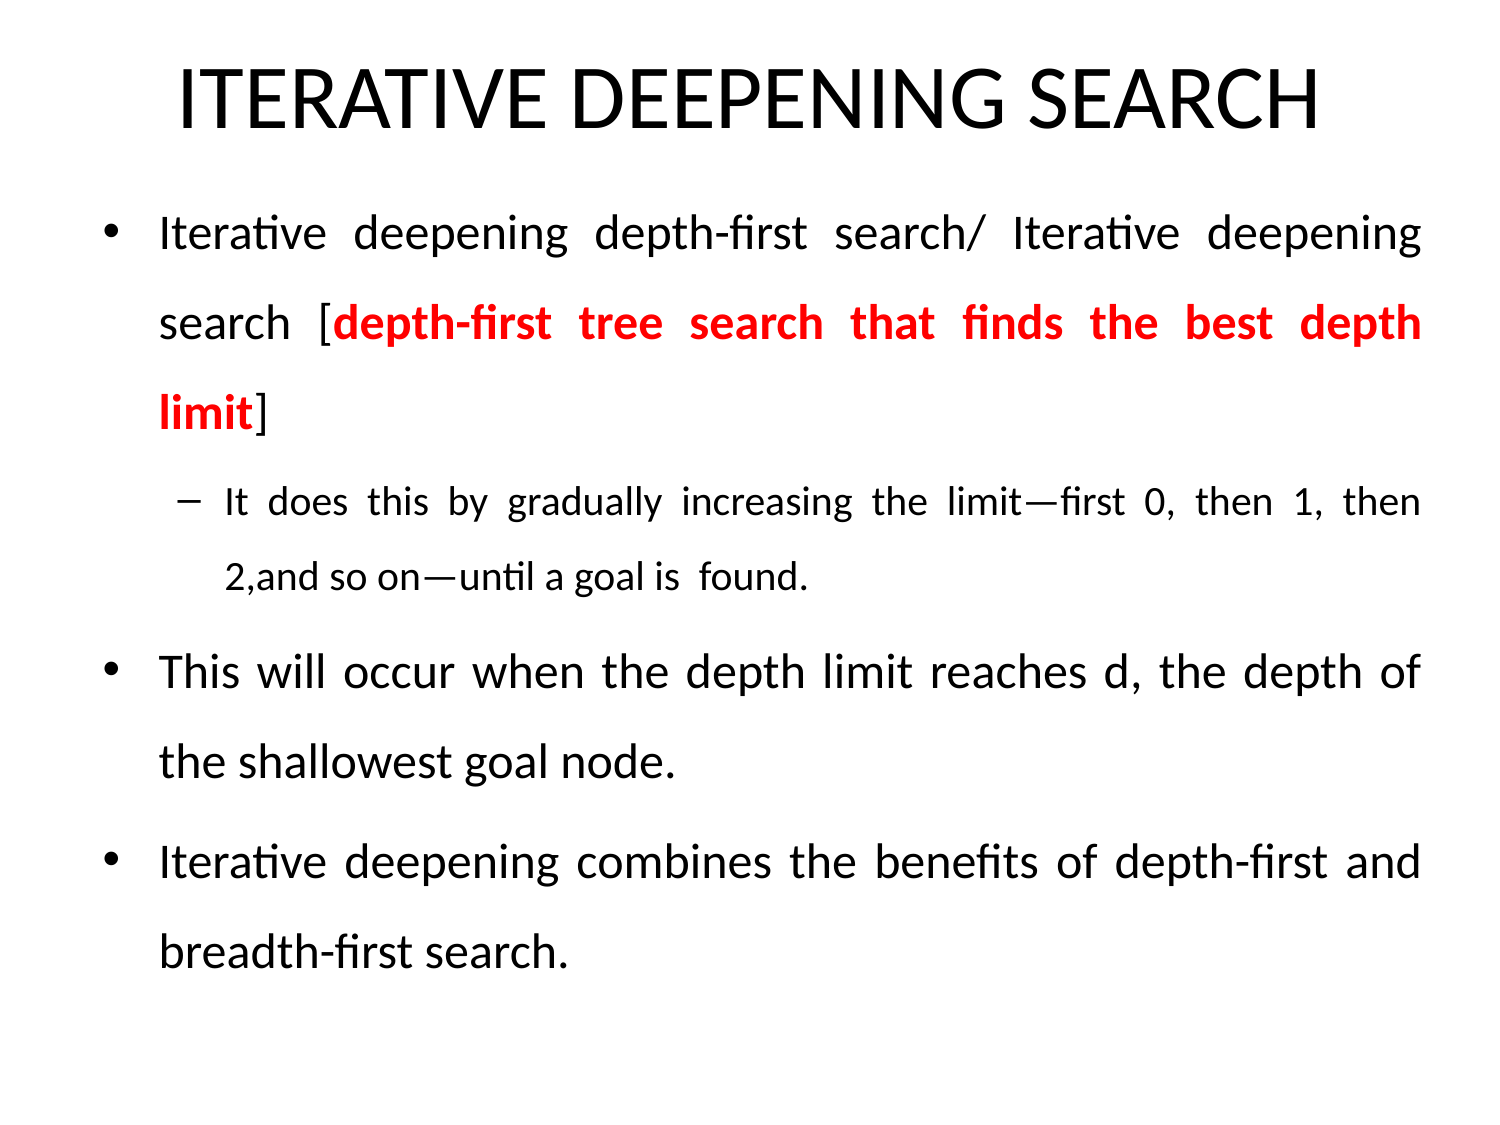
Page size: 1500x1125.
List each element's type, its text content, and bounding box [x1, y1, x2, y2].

list Iterative deepening depth-ﬁrst search/ Iterative deepening search [depth-ﬁrst tree search that ﬁnds the best depth limit] It does this by gradually increasing the limit—ﬁrst 0, then 1, then 2,and so on—until a goal is found. This will occur when the depth limit reaches d, the depth of the shallowest goal node. Iterative deepening combines the beneﬁts of depth-ﬁrst and breadth-ﬁrst search. [87, 162, 1438, 905]
title ITERATIVE DEEPENING SEARCH [75, 0, 1425, 186]
